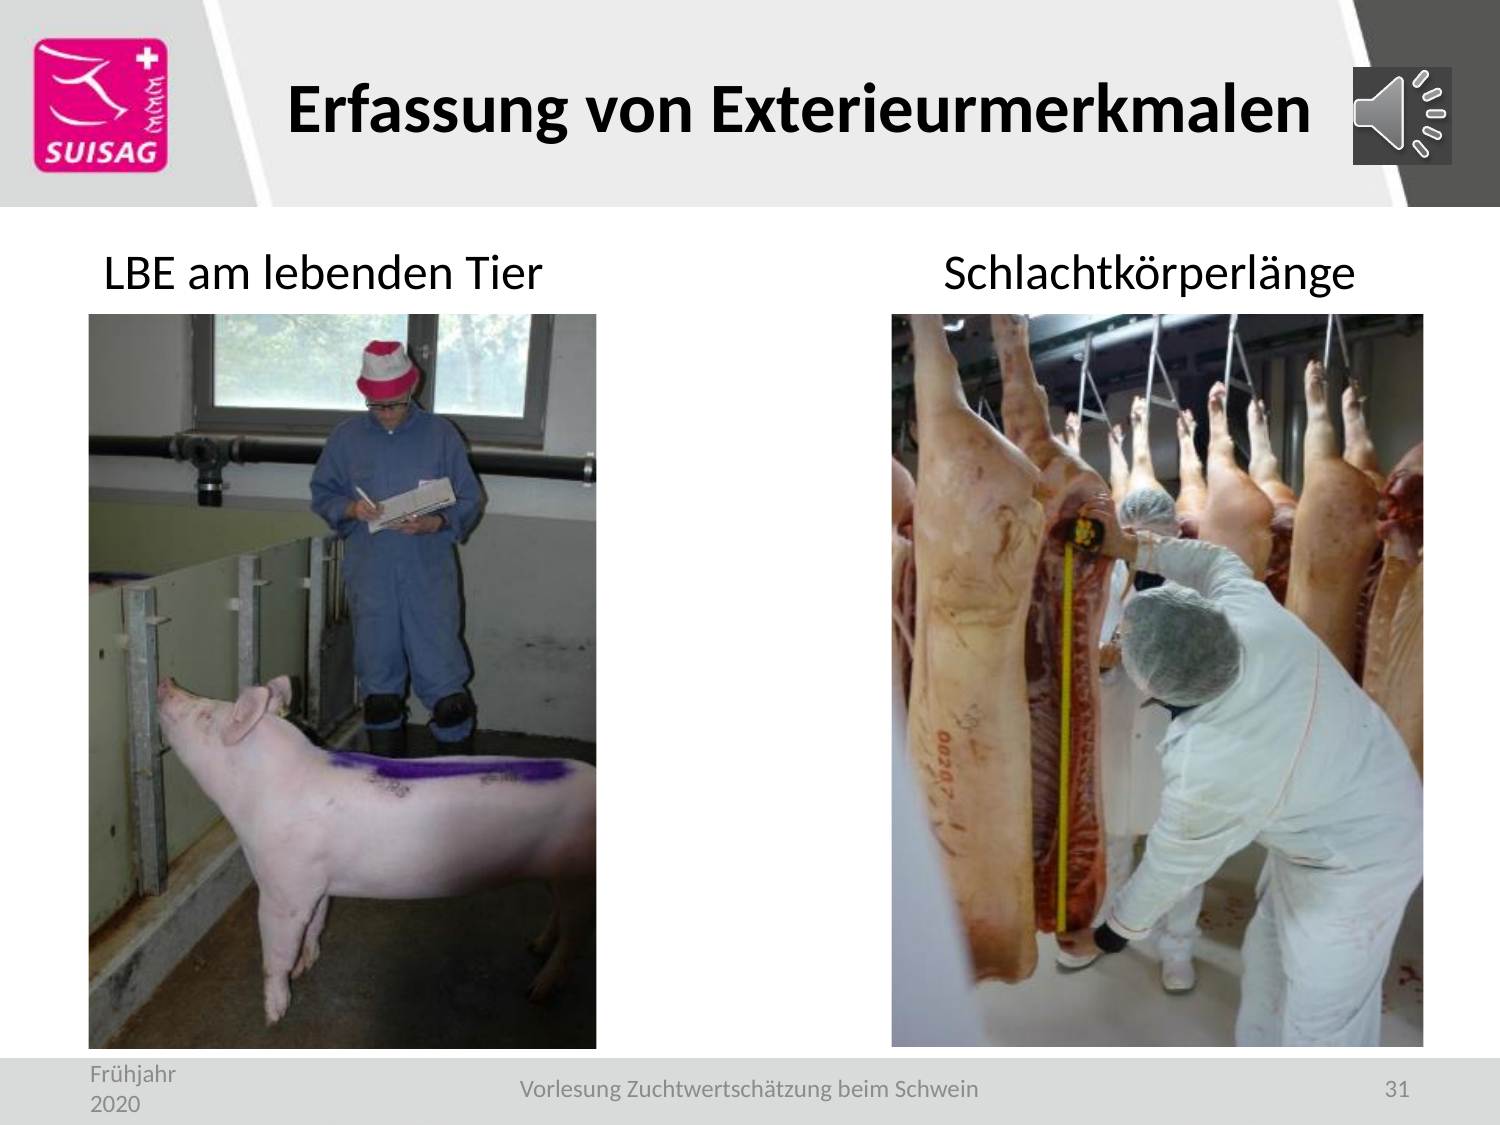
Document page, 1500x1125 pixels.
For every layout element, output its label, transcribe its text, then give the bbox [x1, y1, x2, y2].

slide_number 31 [1340, 1057, 1425, 1118]
list LBE am lebenden Tier Schlachtkörperlänge [88, 231, 1459, 1035]
slide_number Frühjahr 2020 [75, 1057, 231, 1118]
footer Vorlesung Zuchtwertschätzung beim Schwein [253, 1057, 1247, 1118]
picture [0, 0, 1500, 207]
title Erfassung von Exterieurmerkmalen [272, 10, 1341, 199]
picture [891, 314, 1424, 1047]
picture [88, 314, 597, 1050]
picture [0, 1058, 1500, 1125]
